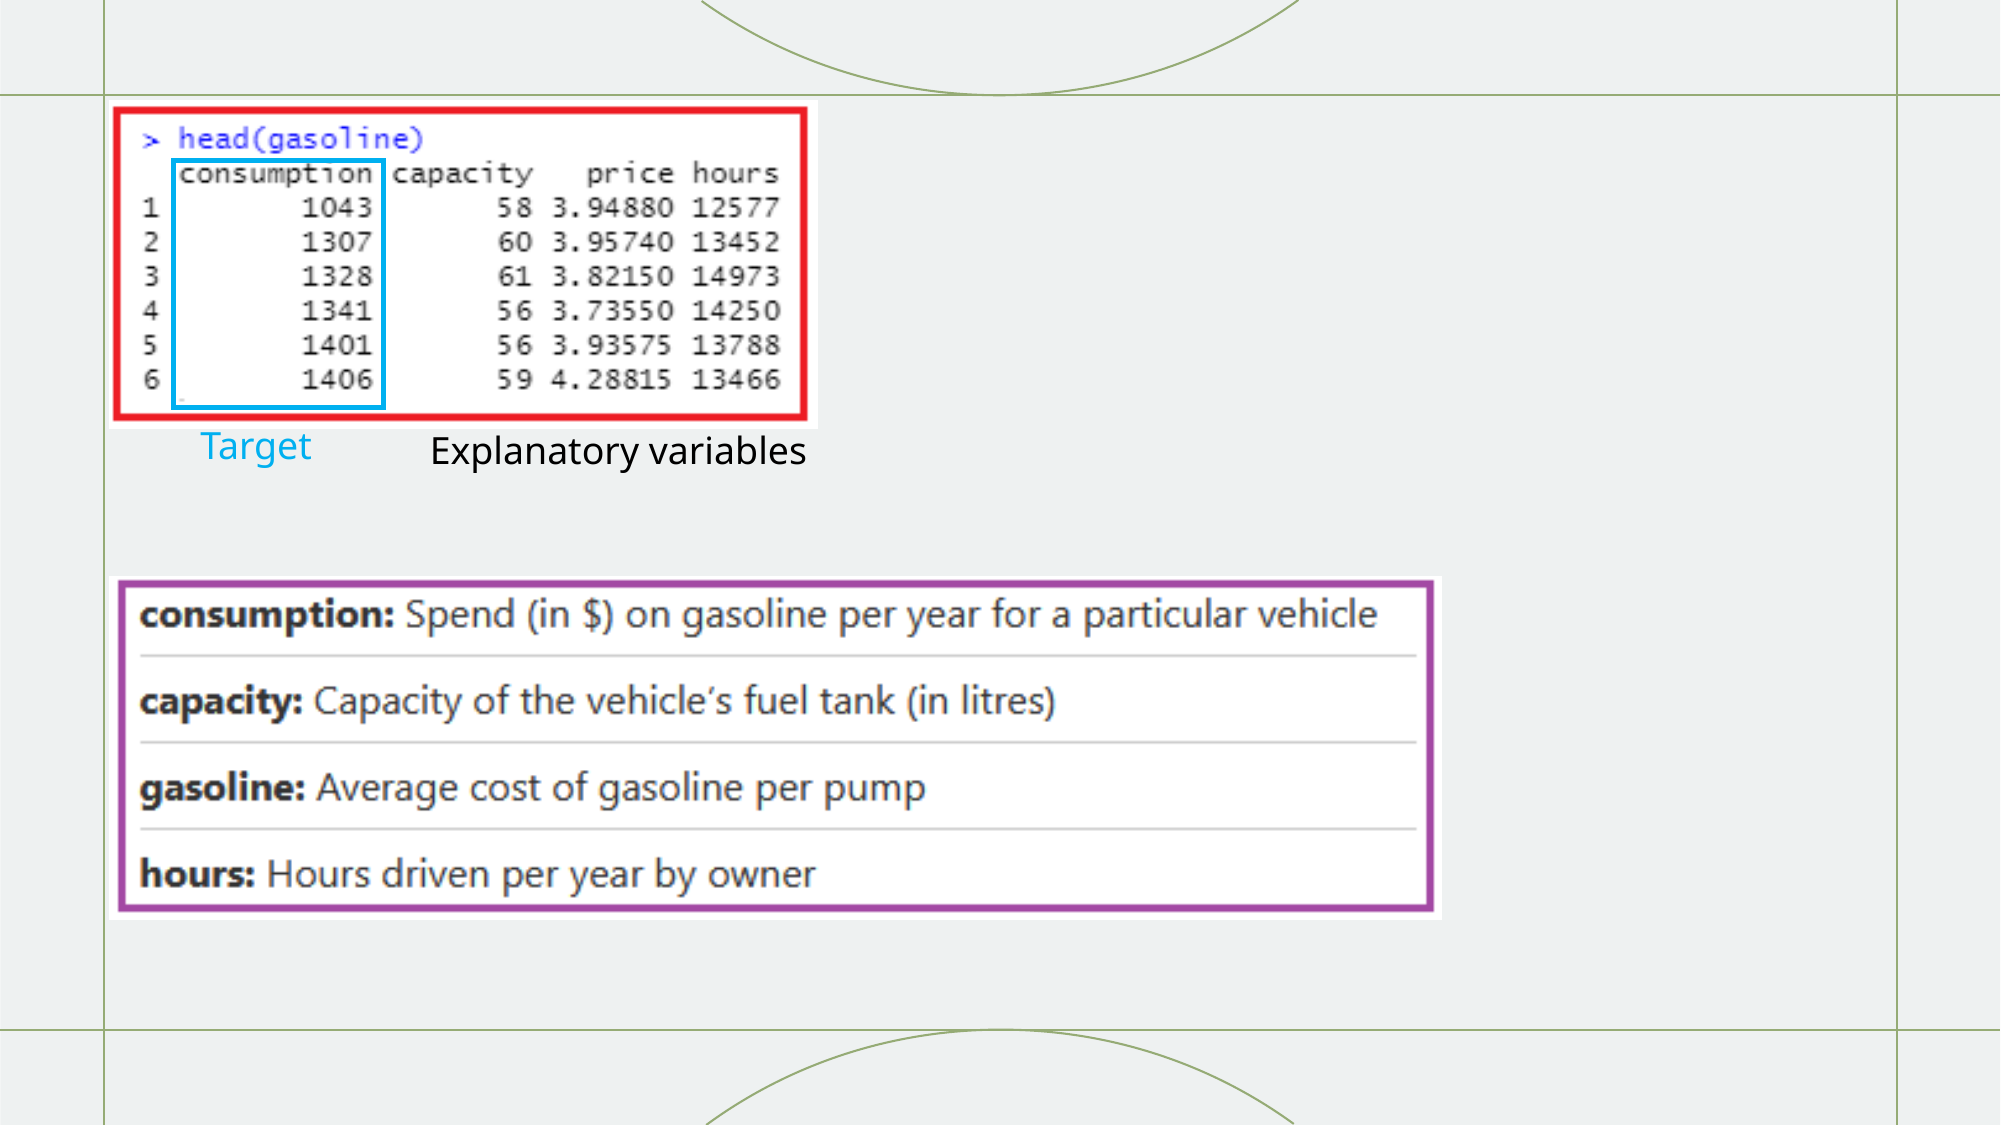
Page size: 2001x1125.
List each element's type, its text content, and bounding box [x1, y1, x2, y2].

picture [109, 100, 818, 429]
text_box Explanatory variables [415, 419, 823, 480]
picture [109, 575, 1442, 920]
text_box Target [185, 429, 337, 475]
